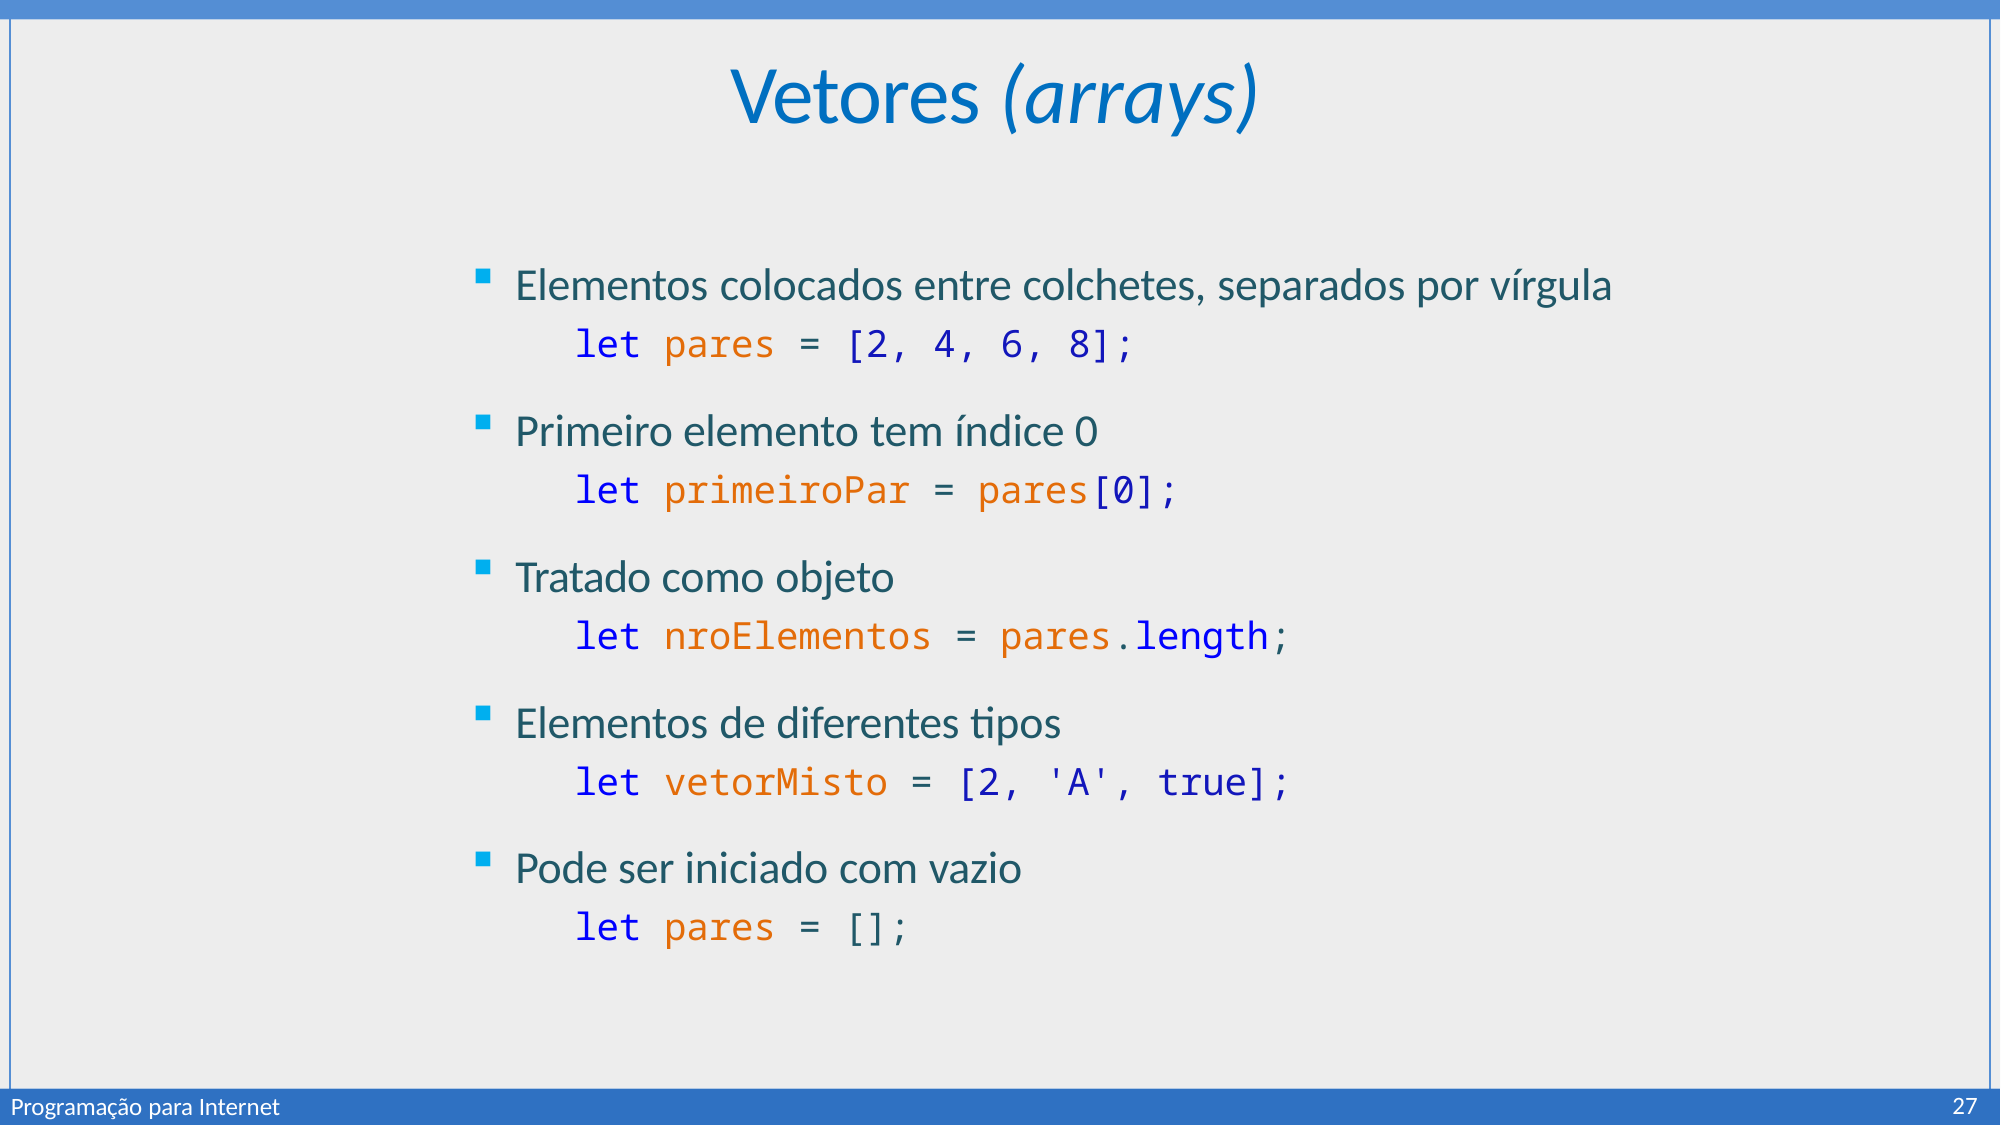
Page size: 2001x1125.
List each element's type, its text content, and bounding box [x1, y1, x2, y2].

text_box 27 [1946, 1093, 1985, 1120]
title Vetores (arrays) [728, 38, 1272, 229]
text_box Elementos colocados entre colchetes, separados por vírgula let pares = [2, 4, 6, 8]; Primeiro elemento tem índice 0 let primeiroPar = pares[0]; Tratado como objeto let nroElementos = pares.length; Elementos de diferentes tipos let vetorMisto = [2, 'A', true]; Pode ser iniciado com vazio let pares = []; [469, 240, 1626, 949]
slide_number Programação para Internet [8, 1094, 287, 1125]
